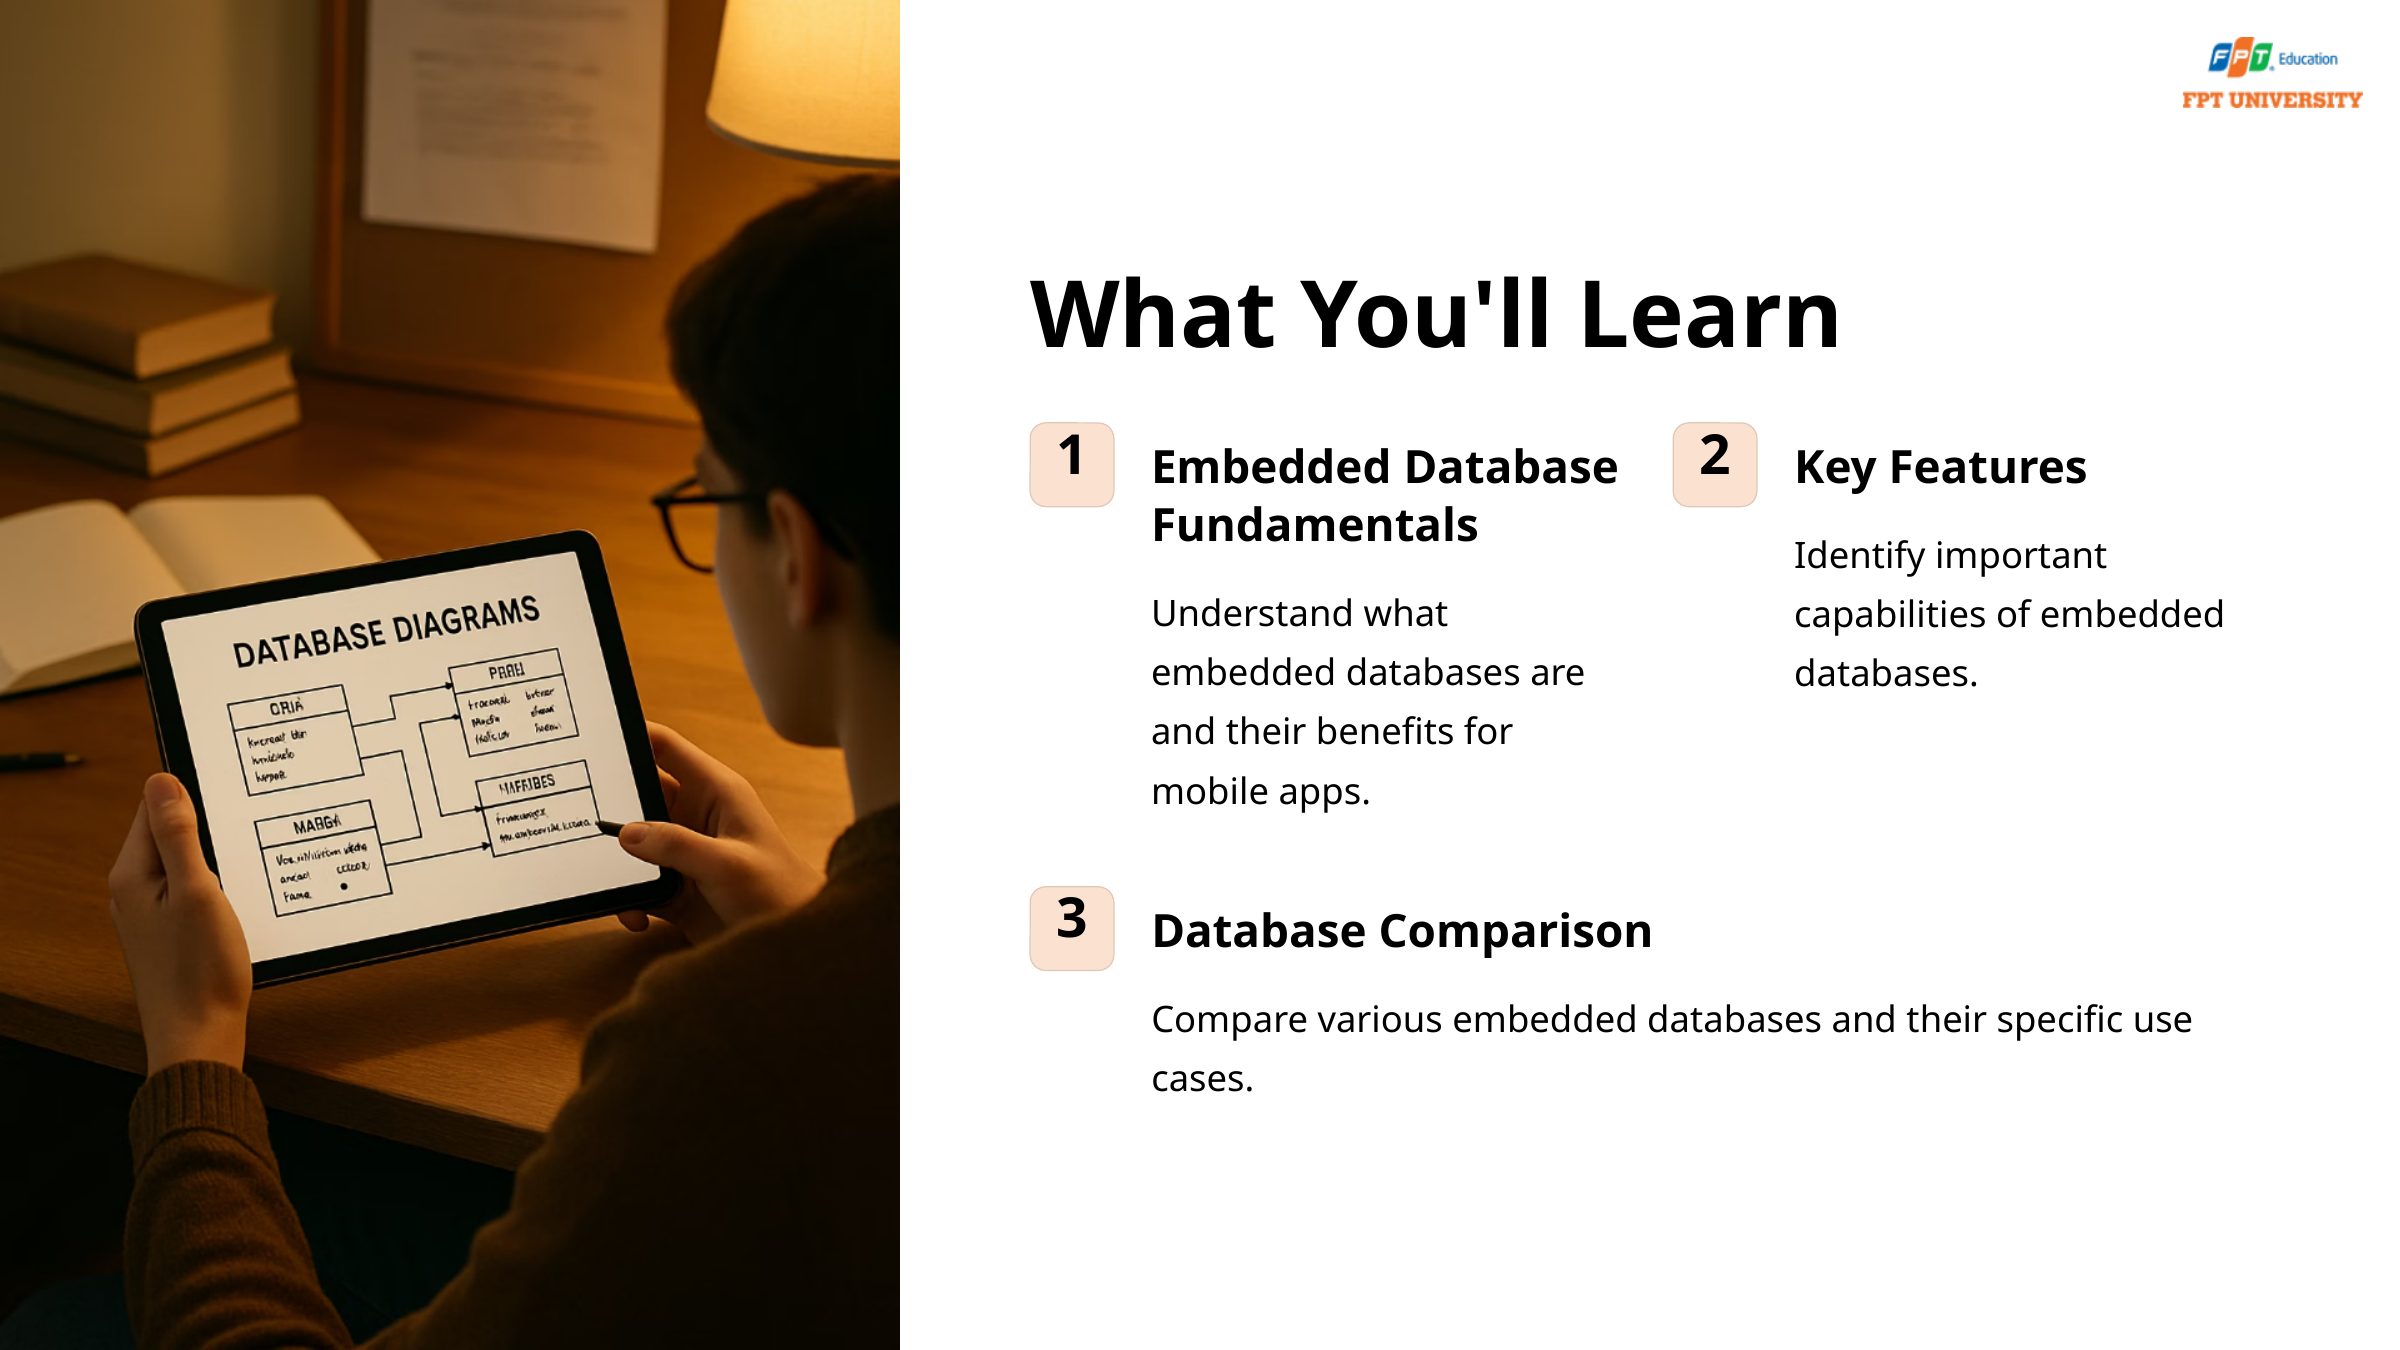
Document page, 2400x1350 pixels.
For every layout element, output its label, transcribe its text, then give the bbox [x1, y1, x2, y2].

text_box Database Comparison [1151, 899, 1655, 958]
text_box Compare various embedded databases and their specific use cases. [1151, 980, 2270, 1100]
text_box [1030, 886, 1114, 971]
text_box 3 [1044, 893, 1100, 964]
text_box [1030, 422, 1114, 507]
text_box What You'll Learn [1030, 250, 1961, 368]
text_box Identify important capabilities of embedded databases. [1794, 516, 2270, 695]
text_box [1673, 422, 1757, 507]
picture [0, 0, 900, 1350]
text_box Understand what embedded databases are and their benefits for mobile apps. [1151, 574, 1627, 813]
picture [2182, 37, 2363, 108]
text_box Embedded Database Fundamentals [1151, 435, 1627, 552]
text_box 2 [1687, 429, 1743, 500]
text_box Key Features [1794, 435, 2260, 494]
text_box 1 [1044, 429, 1100, 500]
